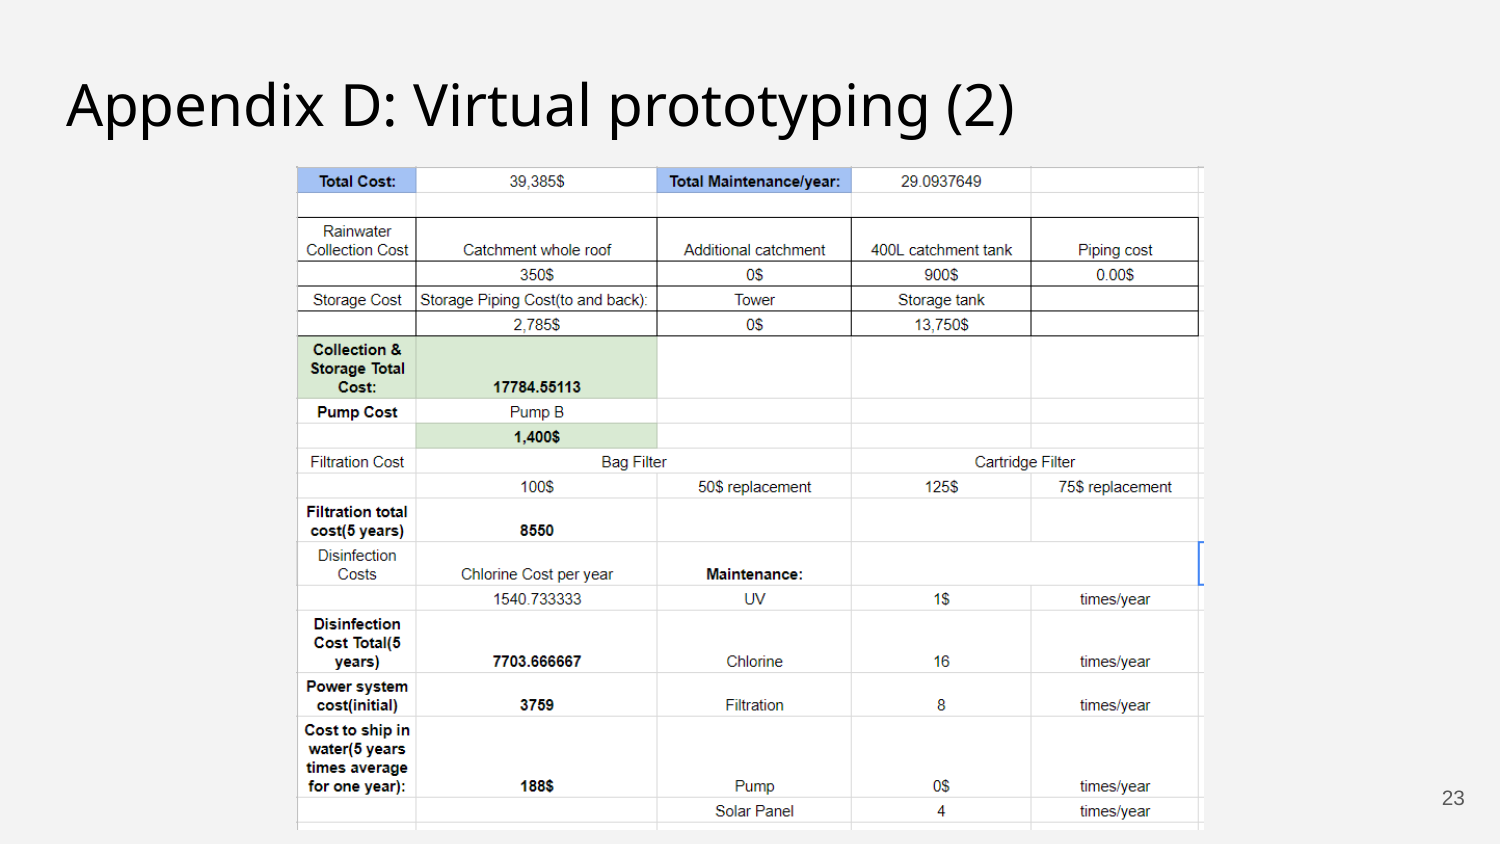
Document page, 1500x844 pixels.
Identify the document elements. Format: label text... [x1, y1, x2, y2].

slide_number ‹#› [1389, 764, 1480, 830]
picture [296, 166, 1204, 830]
title Appendix D: Virtual prototyping (2) [51, 53, 1449, 148]
